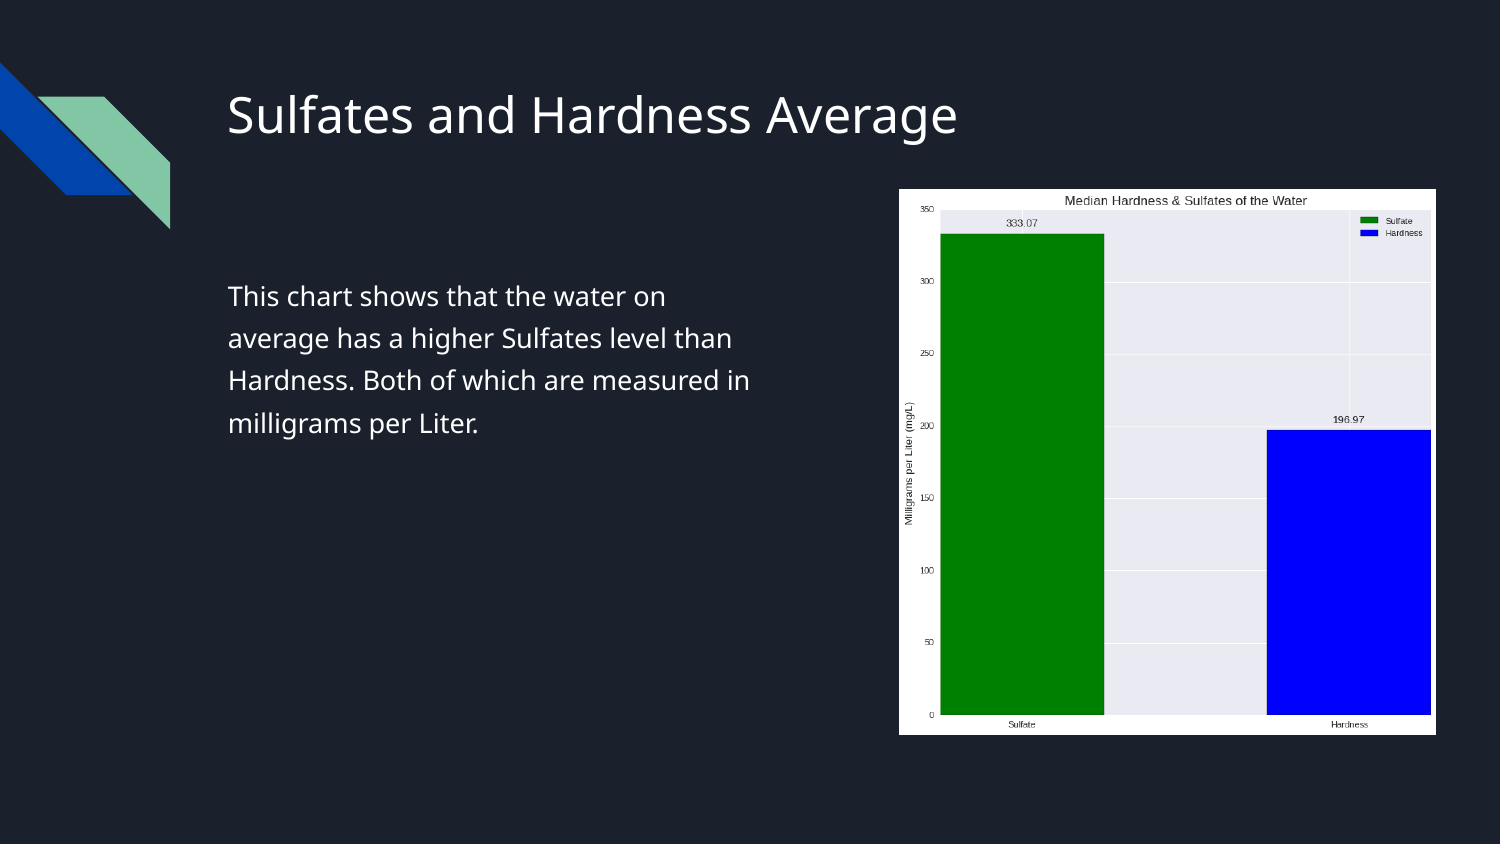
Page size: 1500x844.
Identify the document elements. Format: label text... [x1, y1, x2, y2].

title Sulfates and Hardness Average [212, 64, 1368, 215]
picture [898, 188, 1436, 735]
list This chart shows that the water on average has a higher Sulfates level than Hardness. Both of which are measured in milligrams per Liter. [212, 257, 772, 735]
